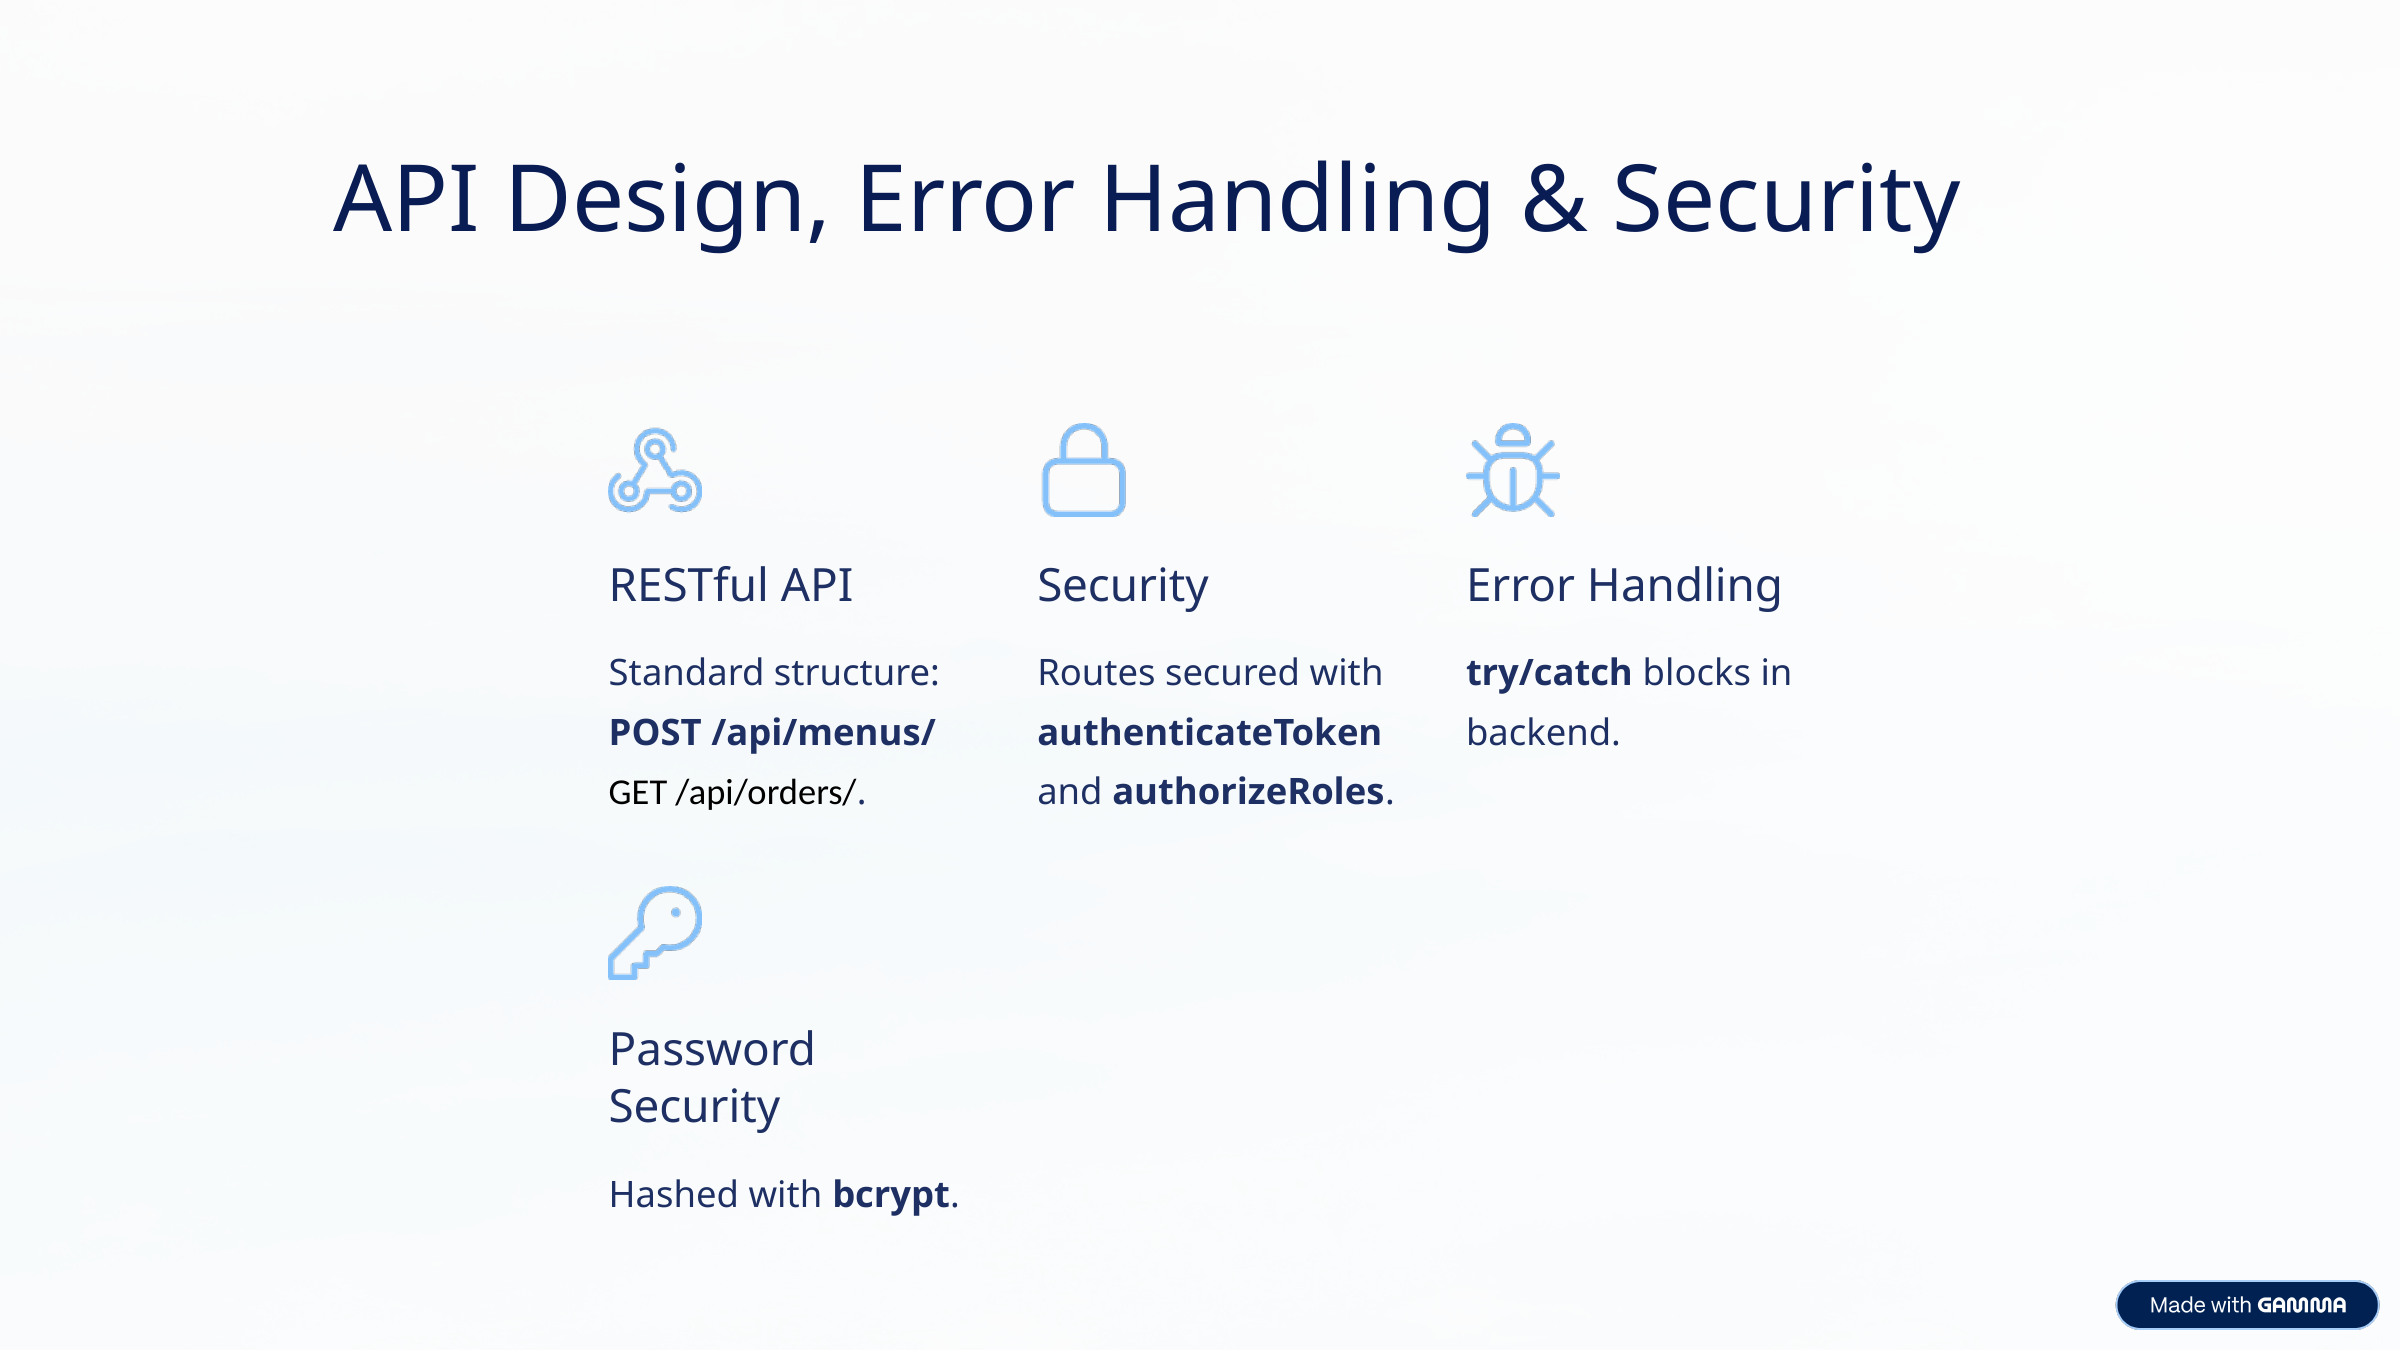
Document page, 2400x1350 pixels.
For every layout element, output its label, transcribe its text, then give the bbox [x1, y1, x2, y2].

picture [608, 423, 702, 517]
text_box RESTful API [608, 553, 991, 612]
picture [1037, 423, 1131, 517]
text_box Hashed with bcrypt. [608, 1155, 991, 1216]
picture [2106, 1271, 2389, 1339]
text_box Standard structure: POST /api/menus/ GET /api/orders/. [608, 633, 991, 753]
text_box API Design, Error Handling & Security [333, 134, 2270, 368]
text_box Password Security [608, 1017, 991, 1134]
picture [608, 886, 702, 980]
text_box Routes secured with authenticateToken and authorizeRoles. [1037, 633, 1420, 813]
text_box try/catch blocks in backend. [1466, 633, 1849, 753]
text_box Security [1037, 553, 1420, 612]
text_box Error Handling [1466, 553, 1849, 612]
picture [1466, 423, 1560, 517]
